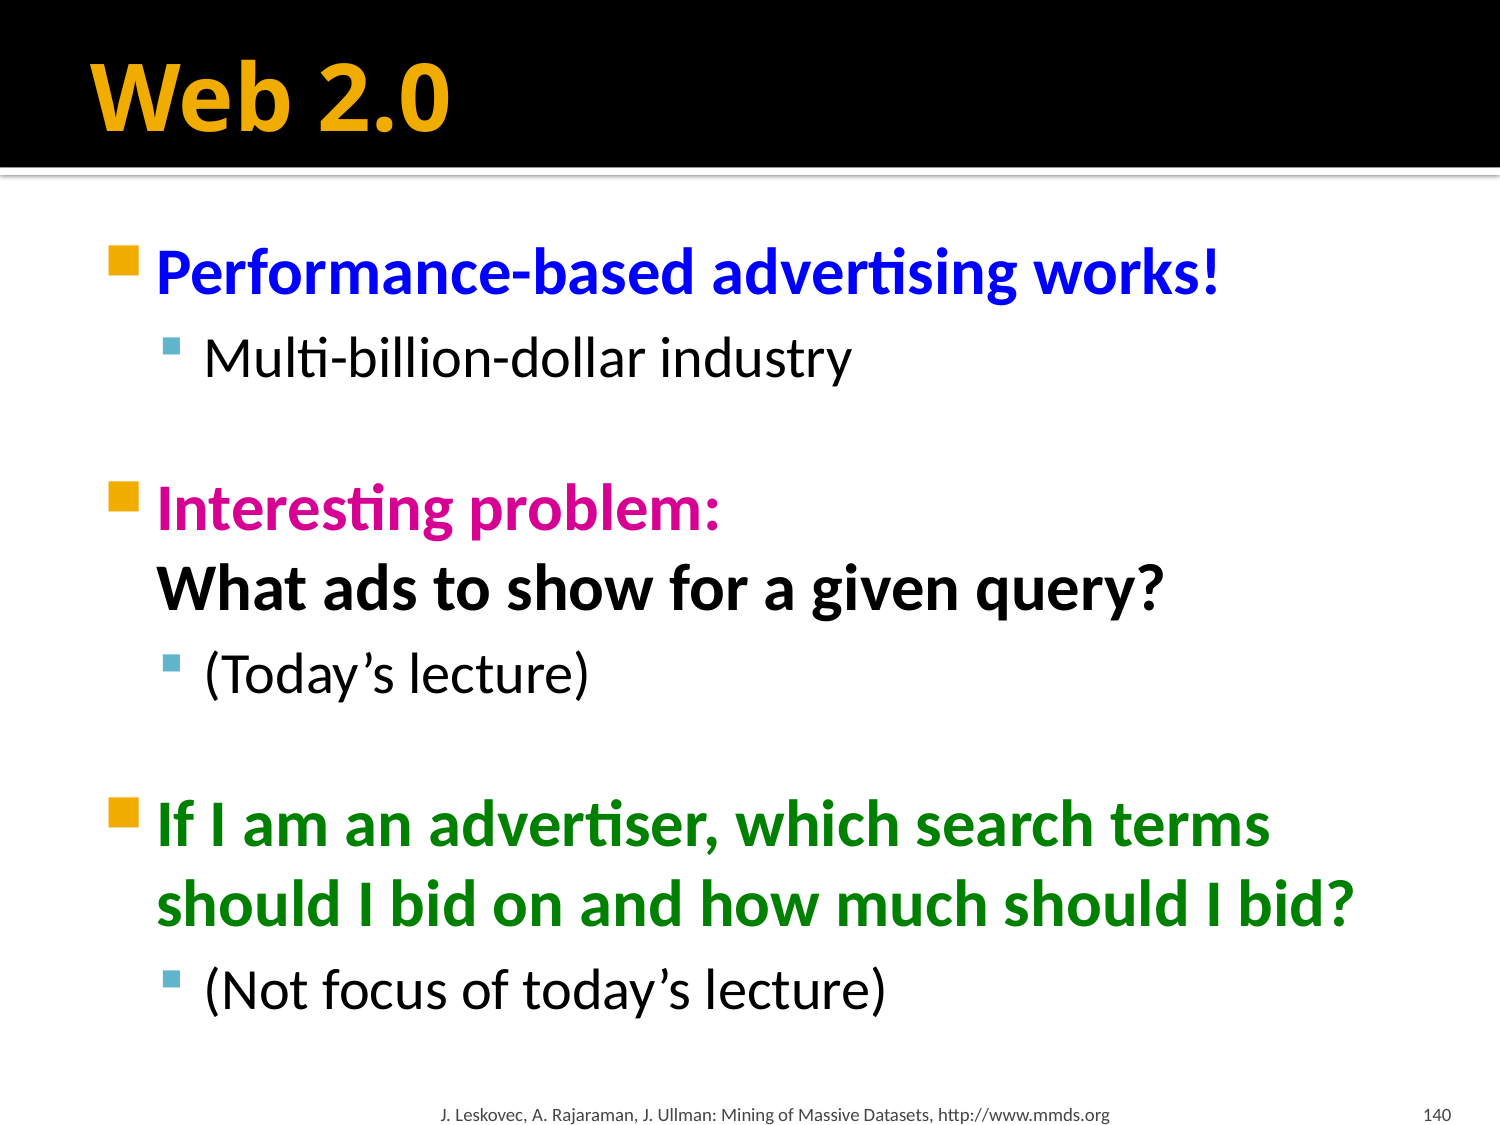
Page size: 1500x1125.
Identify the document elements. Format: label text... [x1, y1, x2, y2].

list Performance-based advertising works! Multi-billion-dollar industry Interesting problem: What ads to show for a given query? (Today’s lecture) If I am an advertiser, which search terms should I bid on and how much should I bid? (Not focus of today’s lecture) [75, 212, 1425, 1075]
slide_number 140 [1345, 1080, 1467, 1125]
footer J. Leskovec, A. Rajaraman, J. Ullman: Mining of Massive Datasets, http://www.mmds.org [433, 1080, 1337, 1125]
title Web 2.0 [75, 12, 1425, 175]
